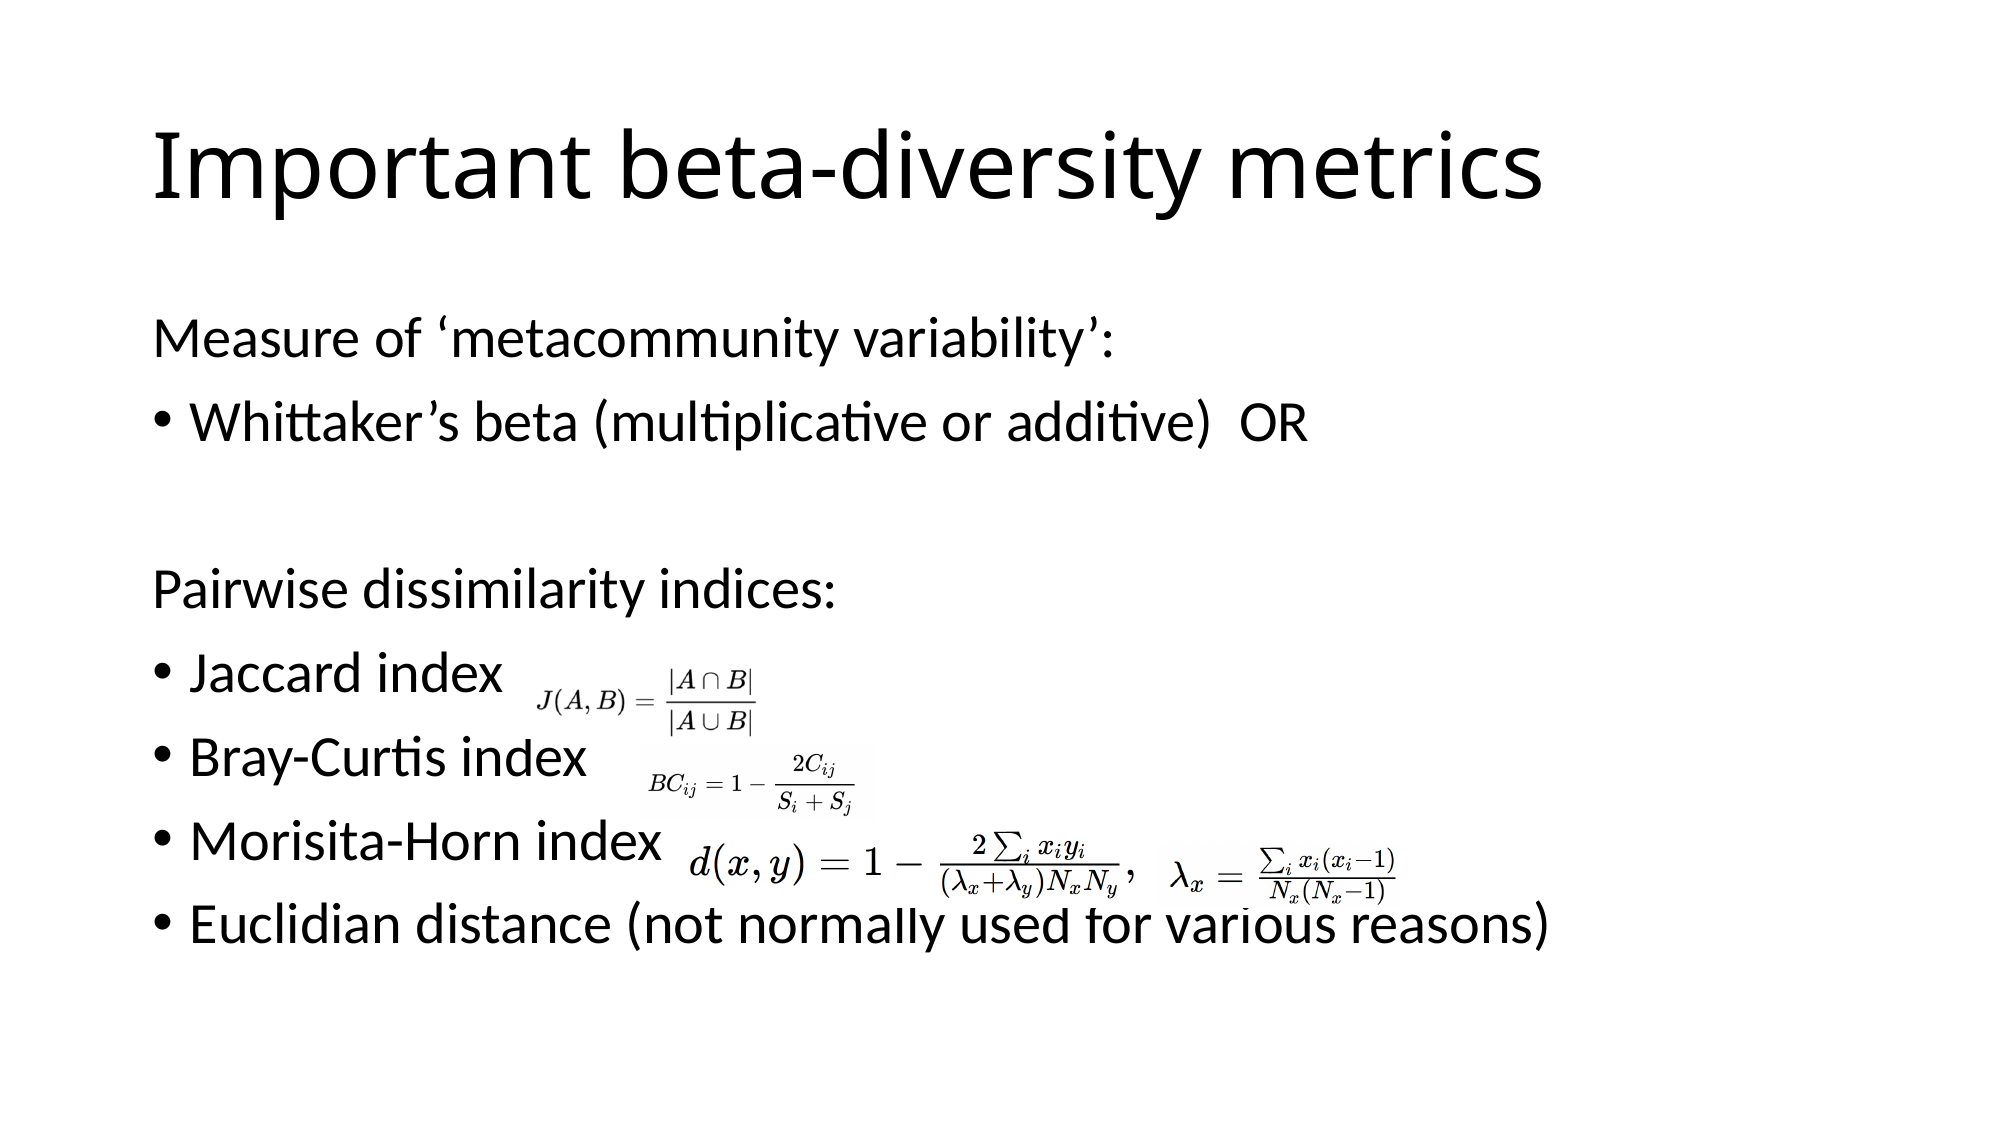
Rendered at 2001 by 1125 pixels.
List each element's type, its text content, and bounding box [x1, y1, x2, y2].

picture [1156, 842, 1402, 908]
picture [525, 658, 759, 739]
picture [641, 744, 1143, 908]
title Important beta-diversity metrics [137, 59, 1863, 278]
